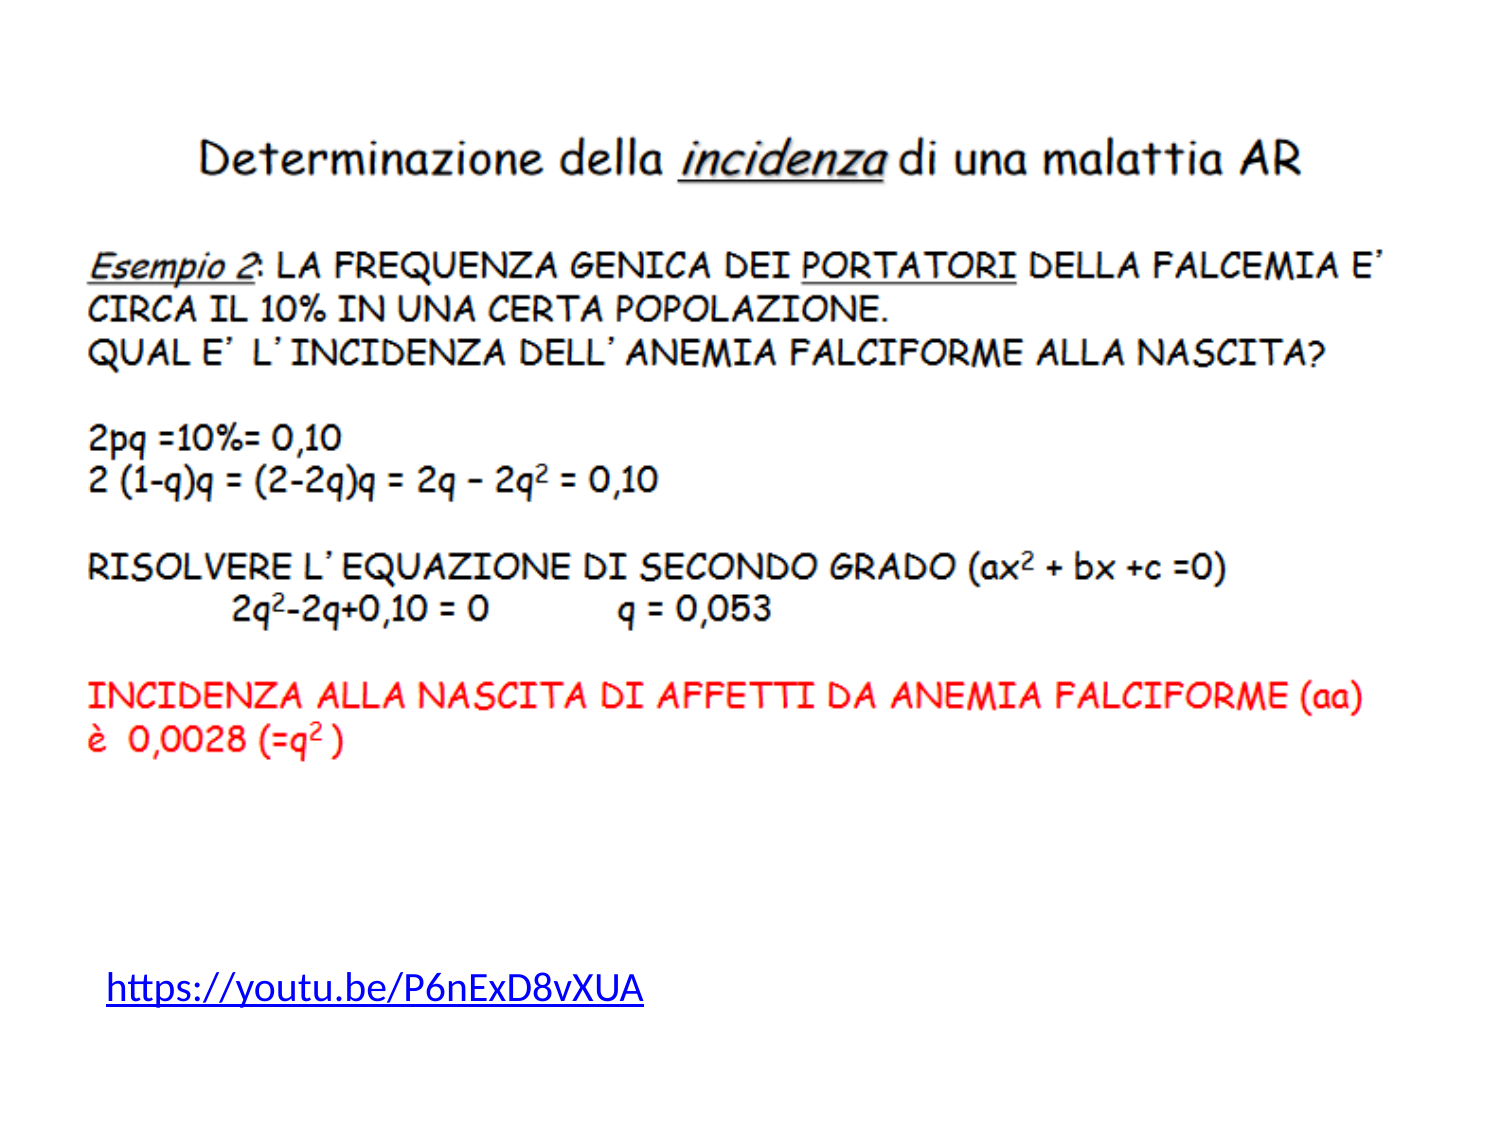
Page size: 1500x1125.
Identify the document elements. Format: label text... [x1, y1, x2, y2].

text_box https://youtu.be/P6nExD8vXUA [91, 952, 660, 1068]
picture [52, 89, 1447, 795]
